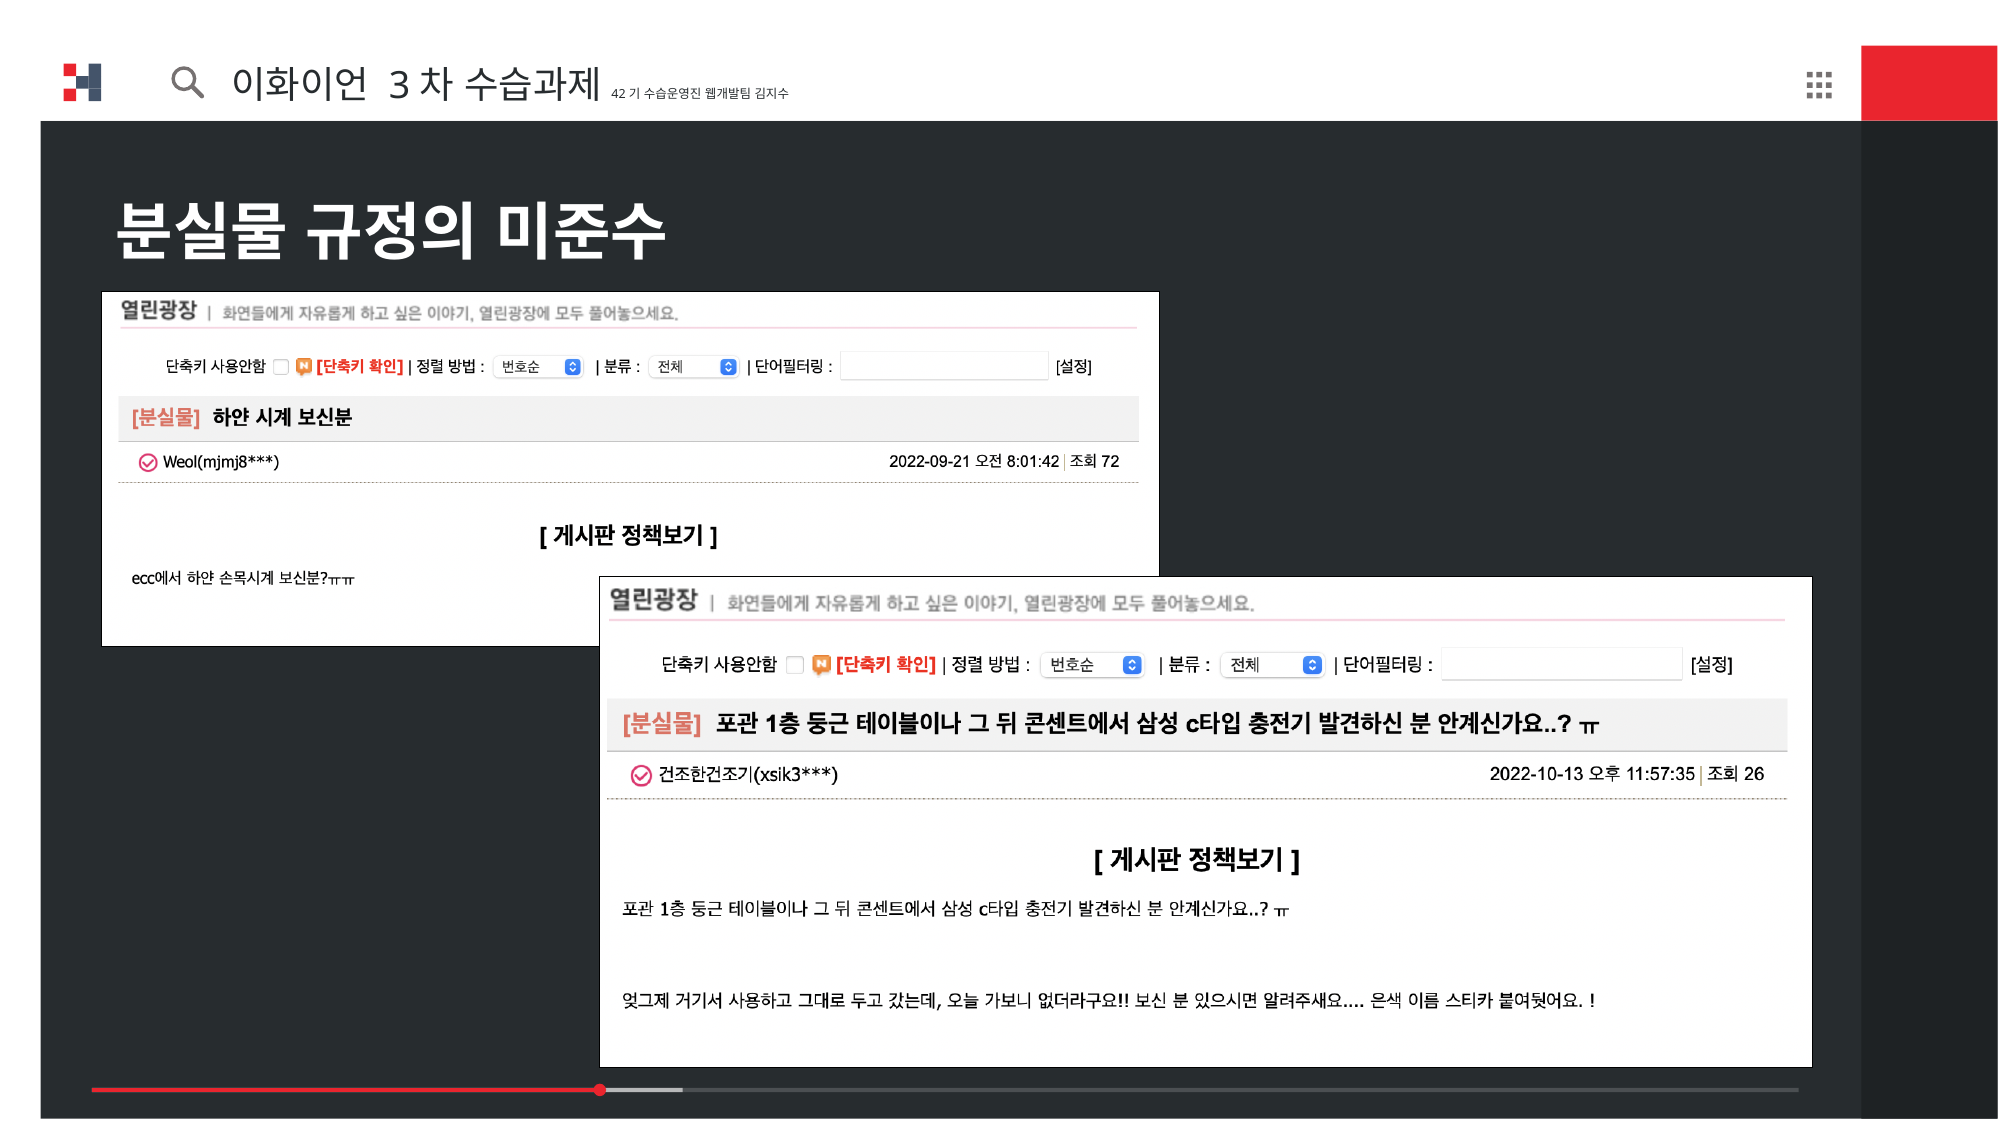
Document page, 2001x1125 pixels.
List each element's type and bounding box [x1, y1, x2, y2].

text_box [40, 45, 1998, 1119]
picture [101, 291, 1813, 1068]
